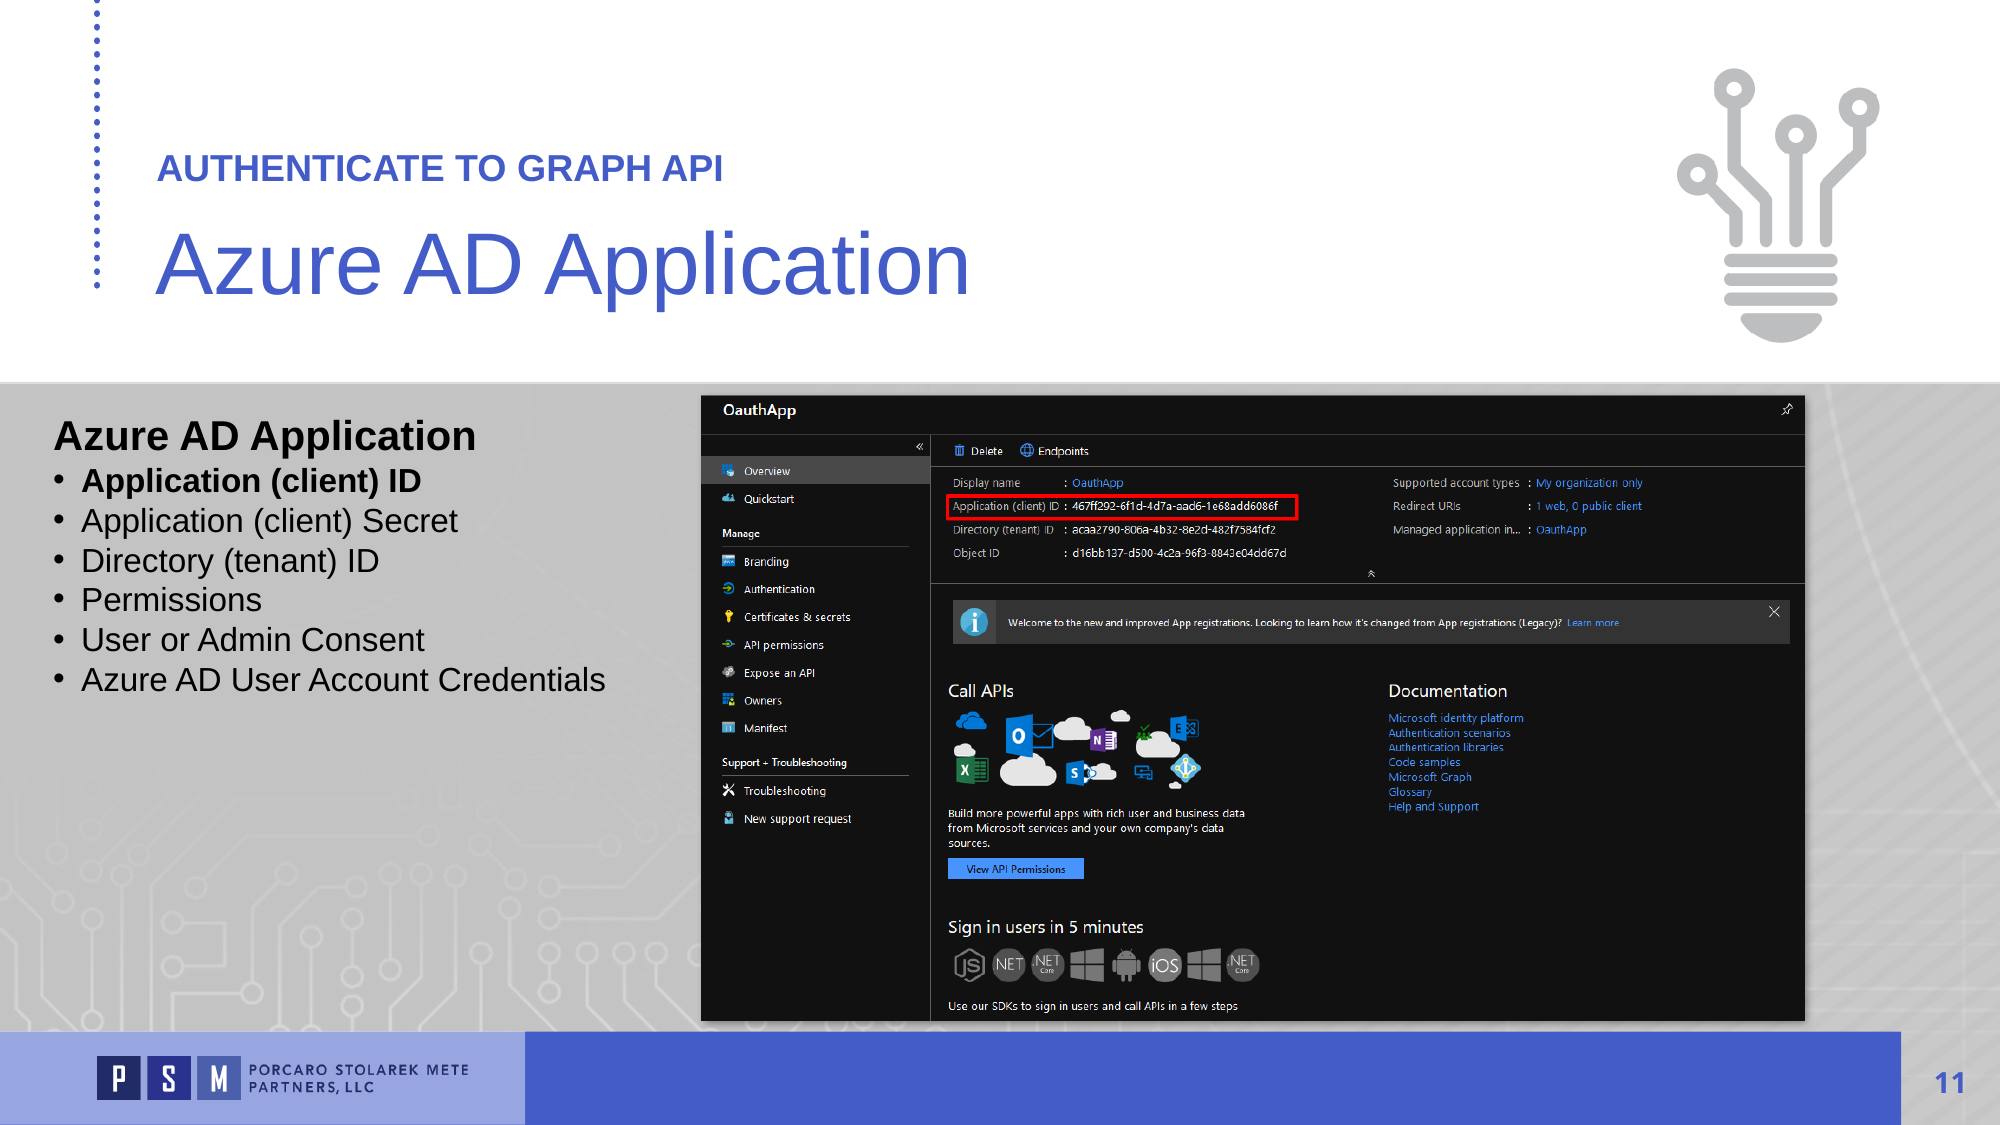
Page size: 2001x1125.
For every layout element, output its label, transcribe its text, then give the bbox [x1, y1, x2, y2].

text_box AUTHENTICATE TO GRAPH API [141, 136, 740, 197]
picture [0, 33, 2000, 1125]
text_box Azure AD Application [140, 199, 989, 320]
